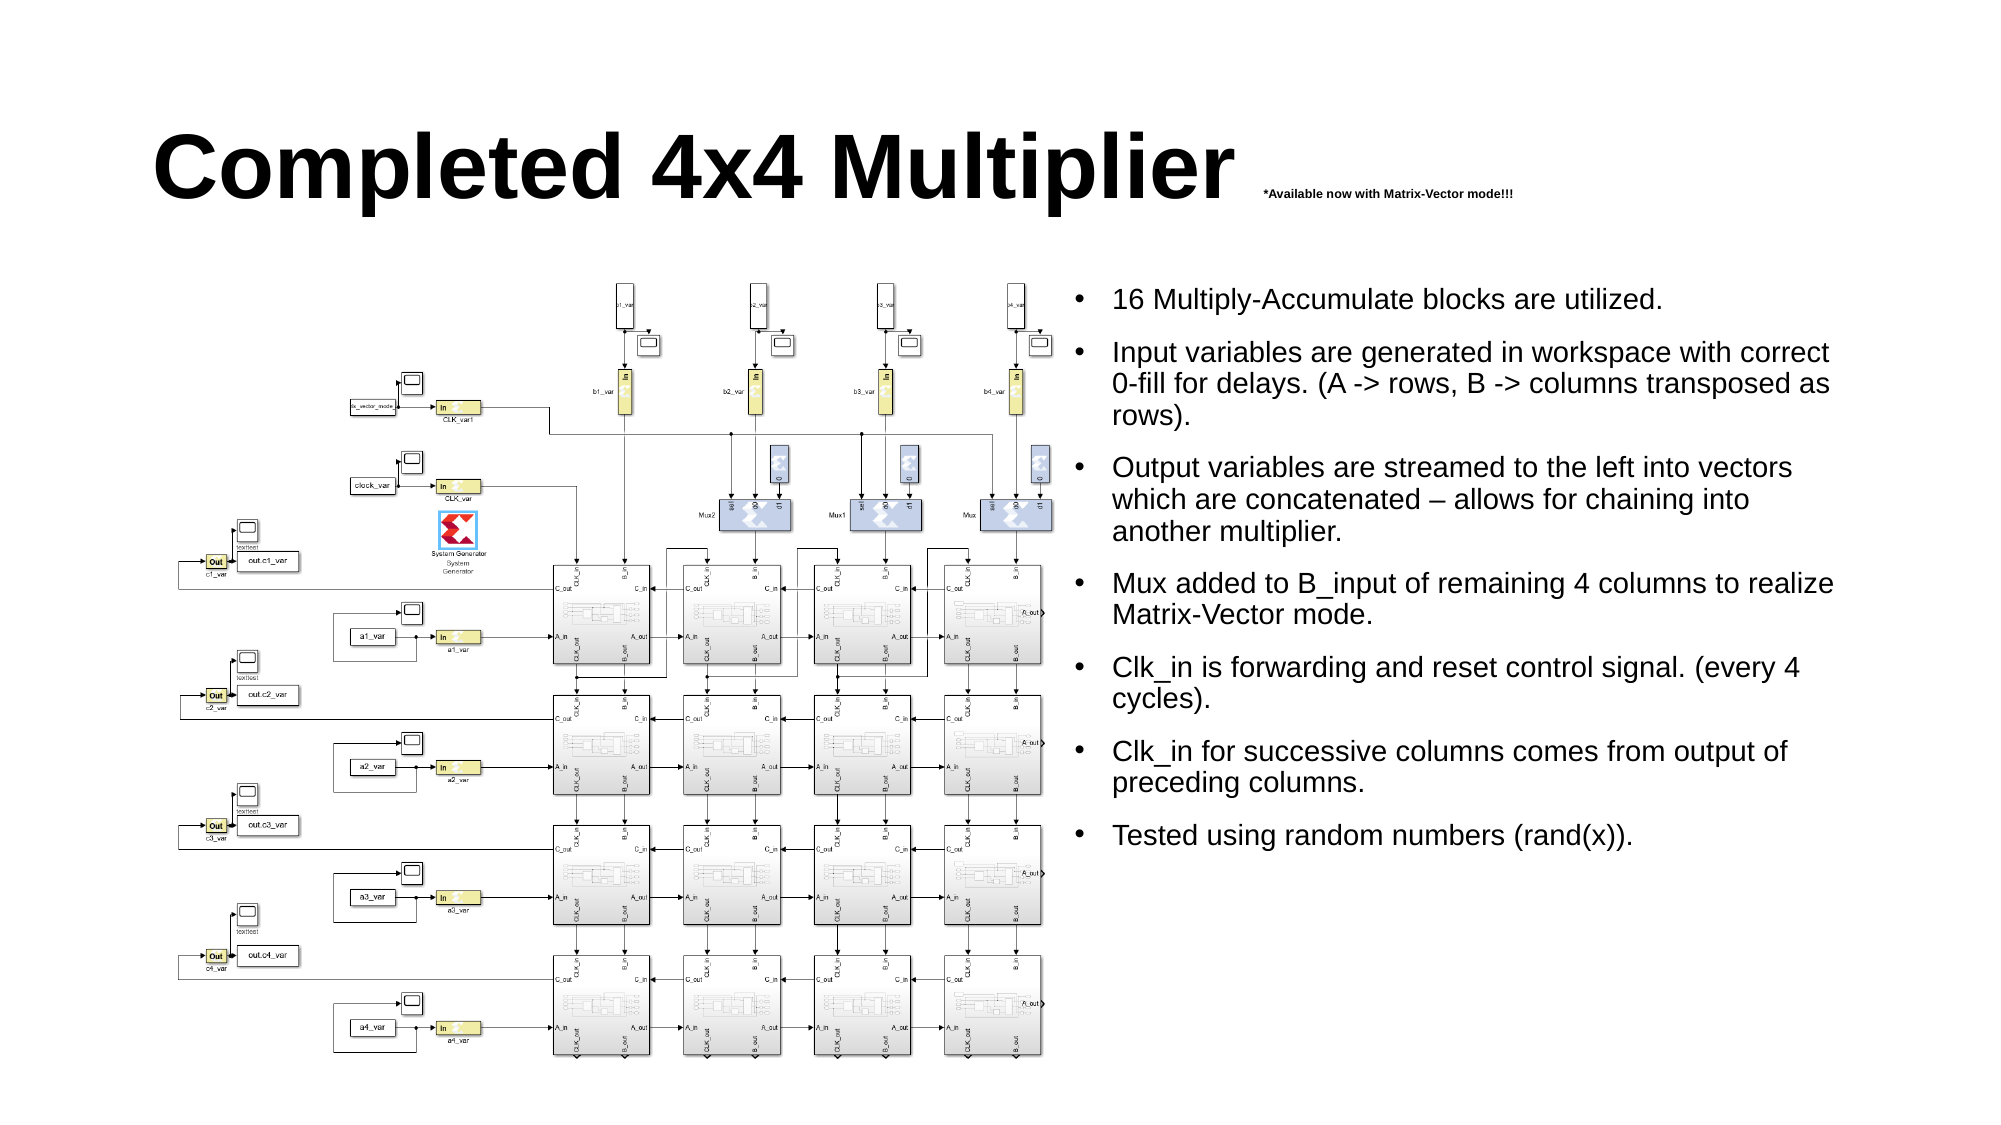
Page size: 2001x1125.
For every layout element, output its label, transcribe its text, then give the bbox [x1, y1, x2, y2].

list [137, 277, 1060, 1066]
title Completed 4x4 Multiplier *Available now with Matrix-Vector mode!!! [137, 59, 1863, 277]
text_box 16 Multiply-Accumulate blocks are utilized. Input variables are generated in workspace with correct 0-fill for delays. (A -> rows, B -> columns transposed as rows). Output variables are streamed to the left into vectors which are concatenated – allows for chaining into another multiplier. Mux added to B_input of remaining 4 columns to realize Matrix-Vector mode. Clk_in is forwarding and reset control signal. (every 4 cycles). Clk_in for successive columns comes from output of preceding columns. Tested using random numbers (rand(x)). [1060, 277, 1863, 1020]
